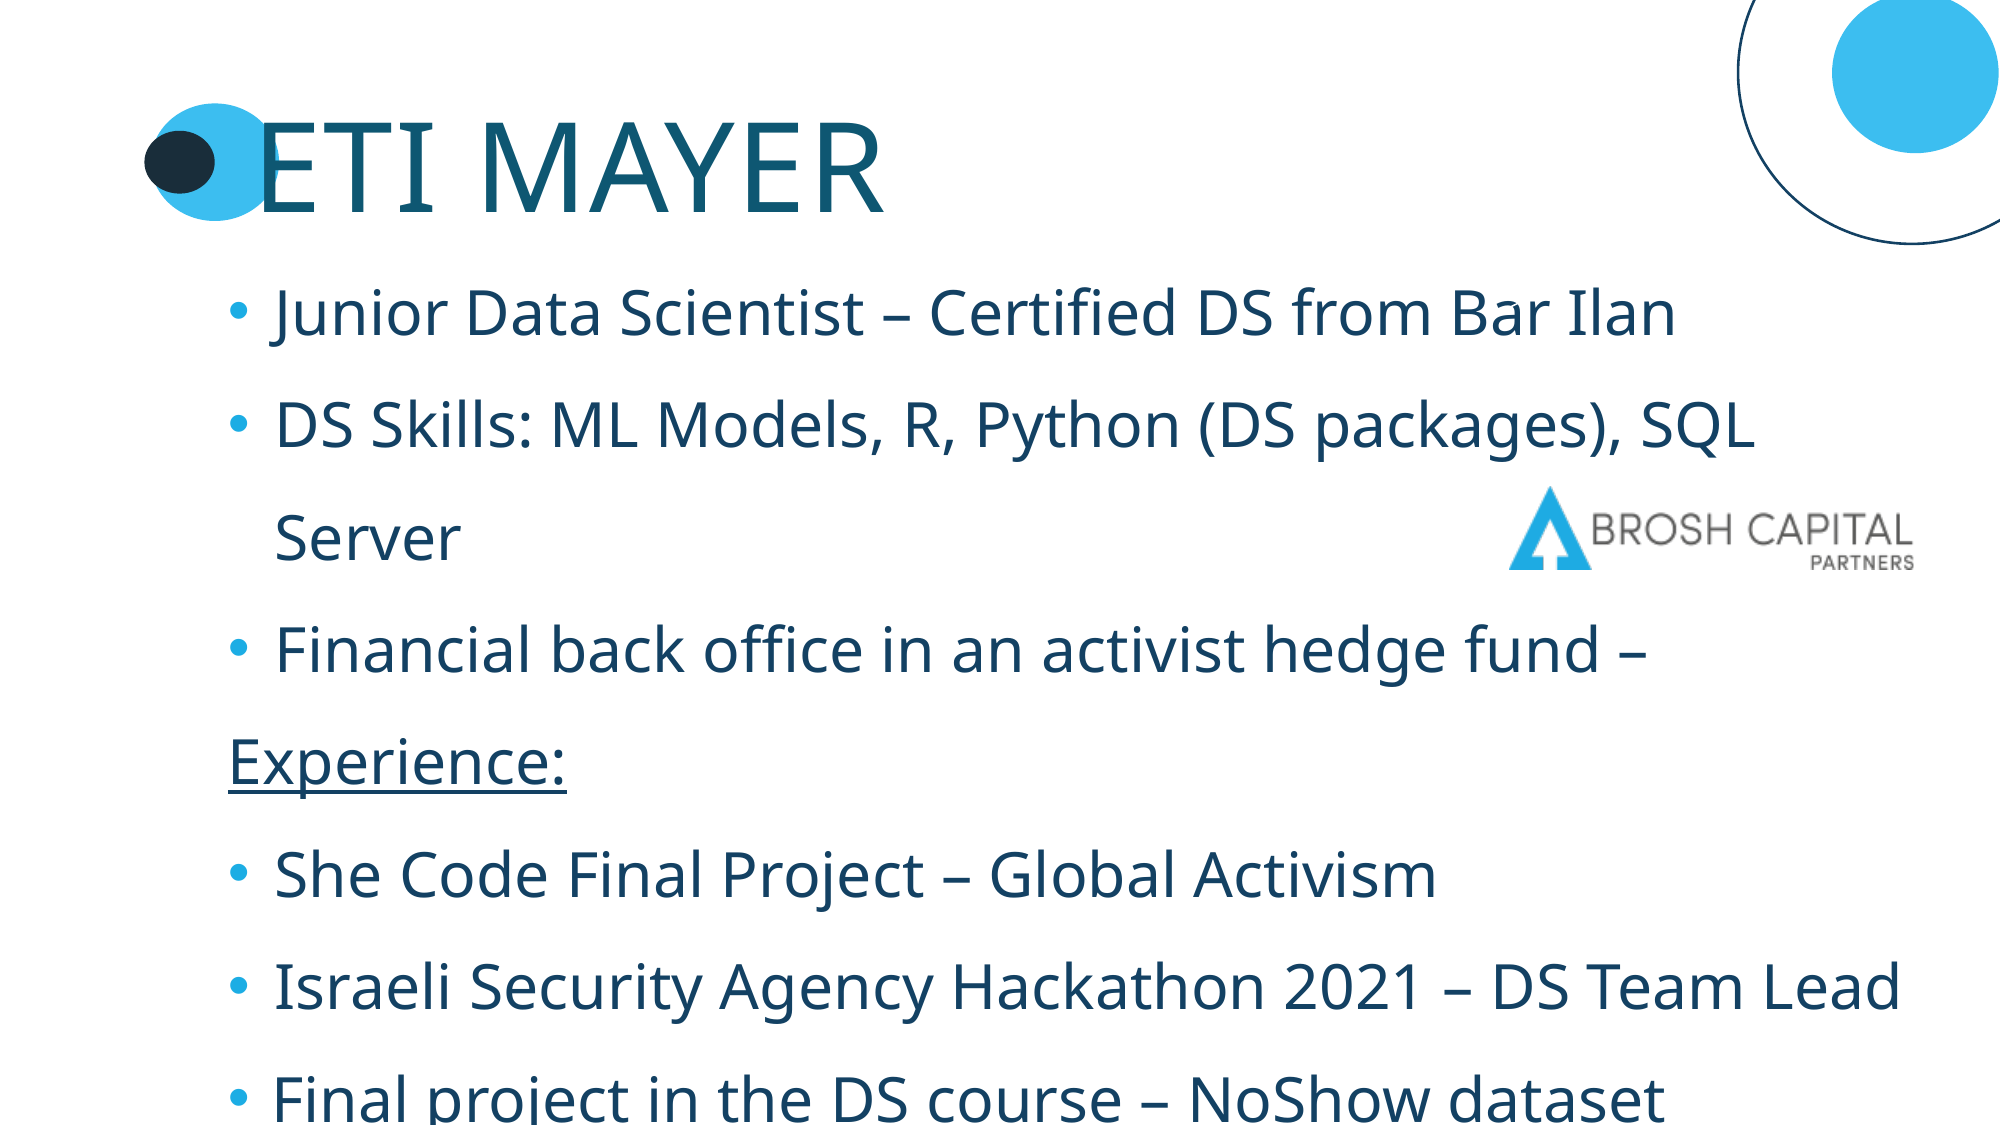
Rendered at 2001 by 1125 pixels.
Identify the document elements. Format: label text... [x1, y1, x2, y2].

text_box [1409, 0, 2000, 424]
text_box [145, 104, 279, 220]
title Eti mayer [237, 53, 1402, 228]
picture [1509, 486, 2000, 570]
text_box Junior Data Scientist – Certified DS from Bar Ilan DS Skills: ML Models, R, Python (DS packages), SQL Server Financial back office in an activist hedge fund – Experience: She Code Final Project – Global Activism Israeli Security Agency Hackathon 2021 – DS Team Lead Final project in the DS course – NoShow dataset [213, 228, 1958, 1125]
